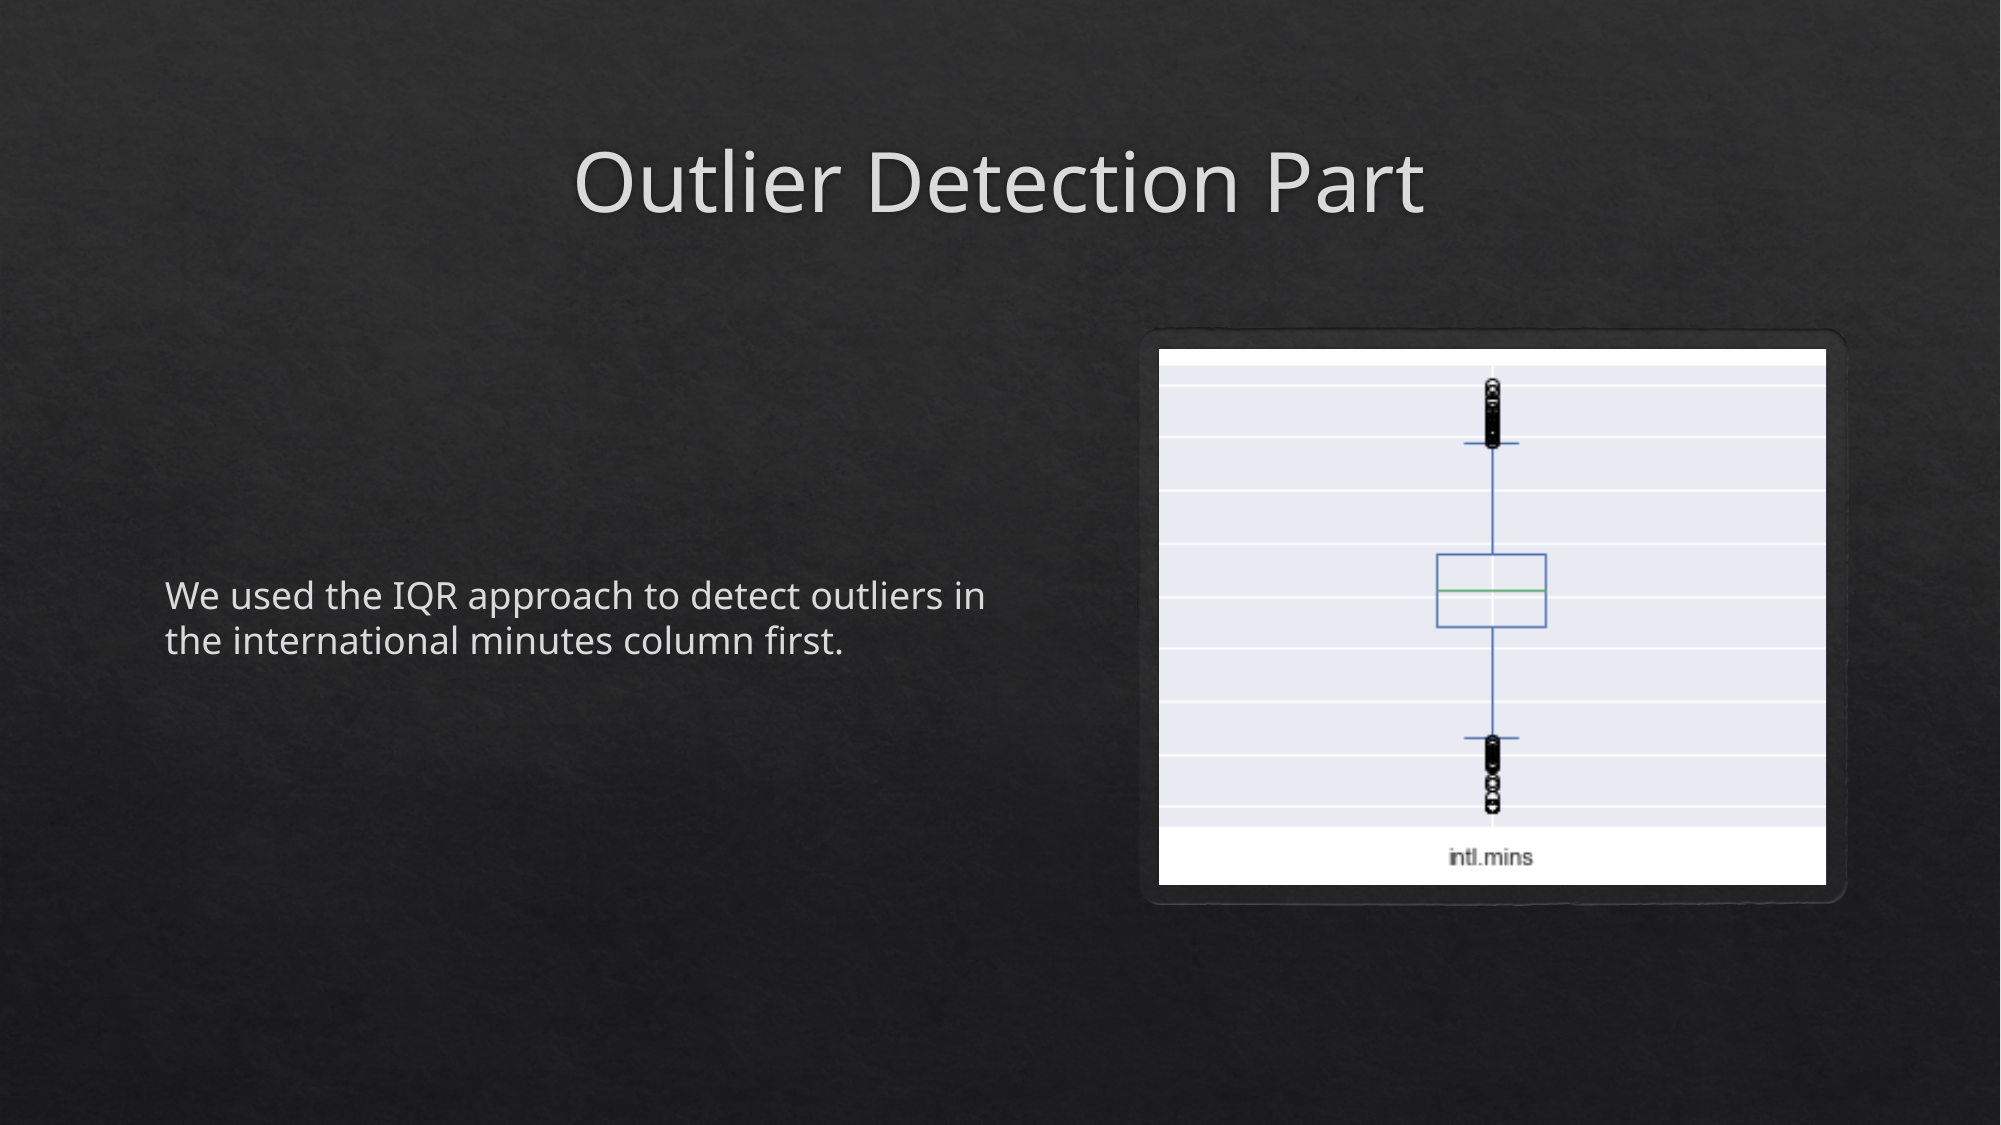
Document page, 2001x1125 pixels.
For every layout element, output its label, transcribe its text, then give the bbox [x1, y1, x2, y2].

title Outlier Detection Part [149, 99, 1849, 260]
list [1158, 349, 1827, 885]
picture [1137, 327, 1849, 906]
text_box We used the IQR approach to detect outliers in the international minutes column first. [149, 284, 1060, 950]
